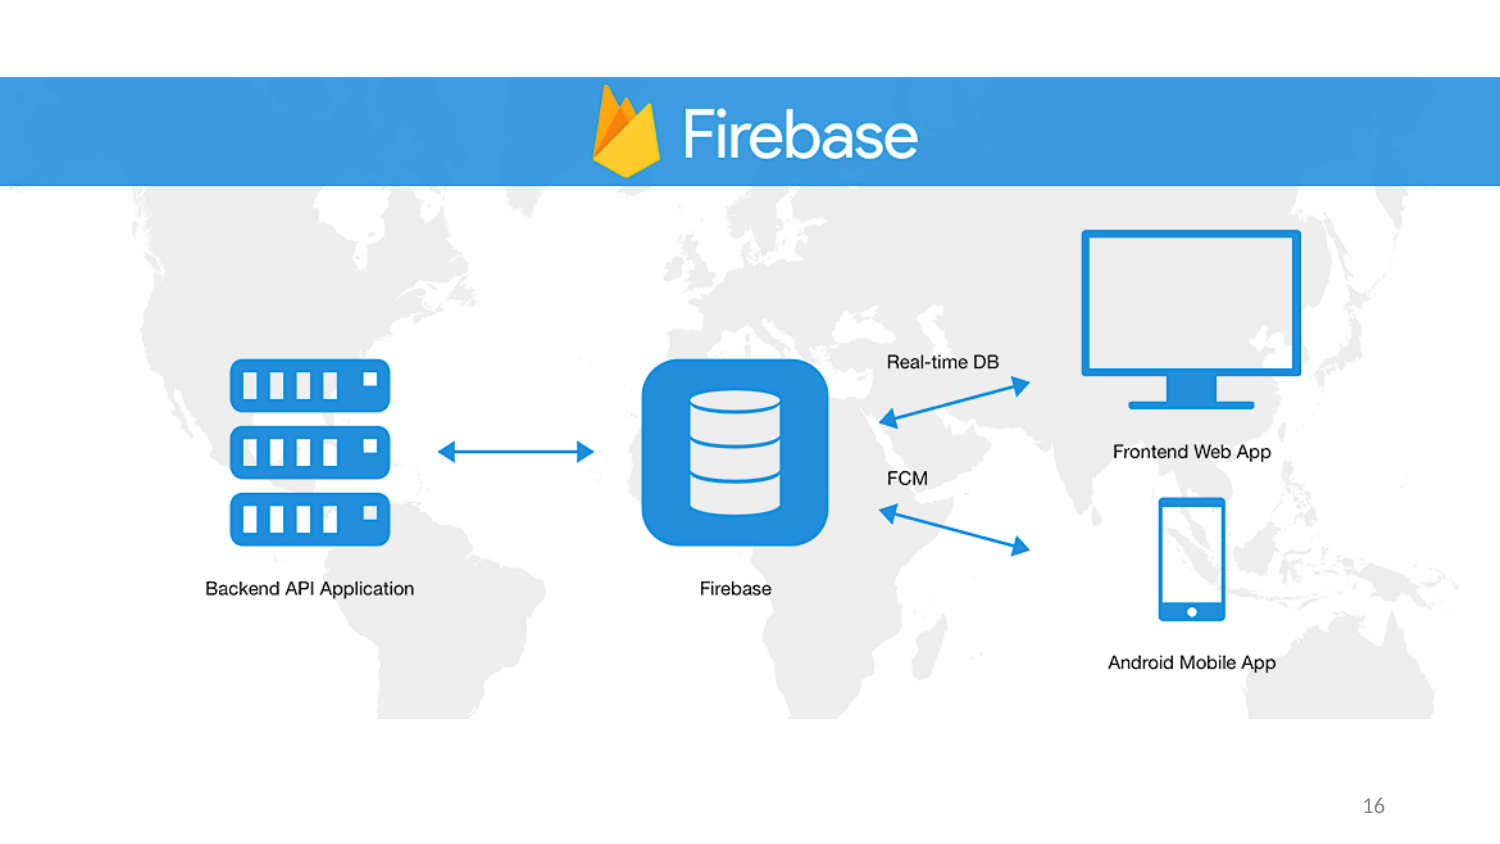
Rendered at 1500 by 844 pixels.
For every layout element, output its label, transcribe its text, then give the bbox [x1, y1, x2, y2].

slide_number 16 [1059, 782, 1397, 827]
picture [0, 76, 1500, 719]
